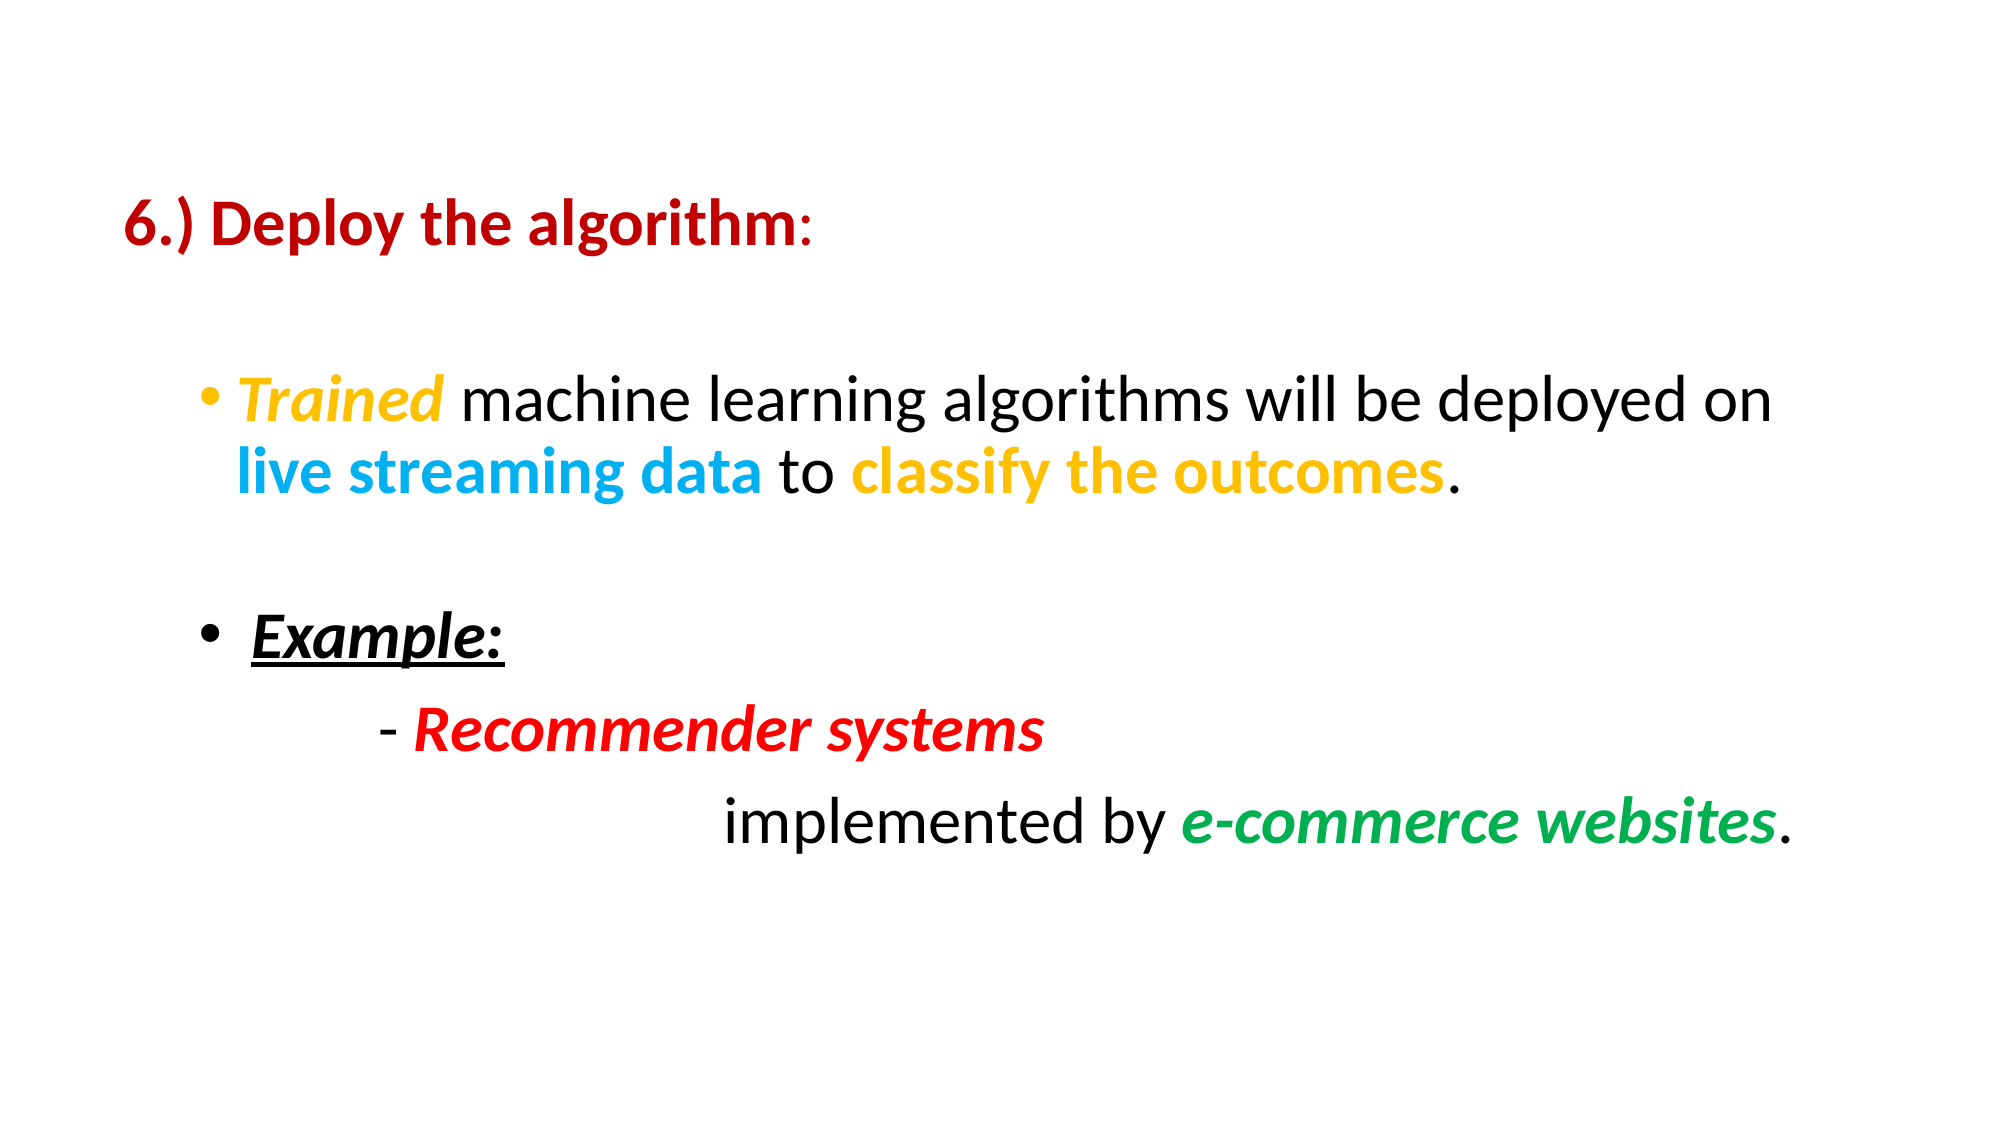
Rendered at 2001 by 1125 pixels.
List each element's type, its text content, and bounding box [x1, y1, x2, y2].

list 6.) Deploy the algorithm: Trained machine learning algorithms will be deployed on live streaming data to classify the outcomes. Example: - Recommender systems implemented by e-commerce websites. [108, 180, 1889, 1001]
